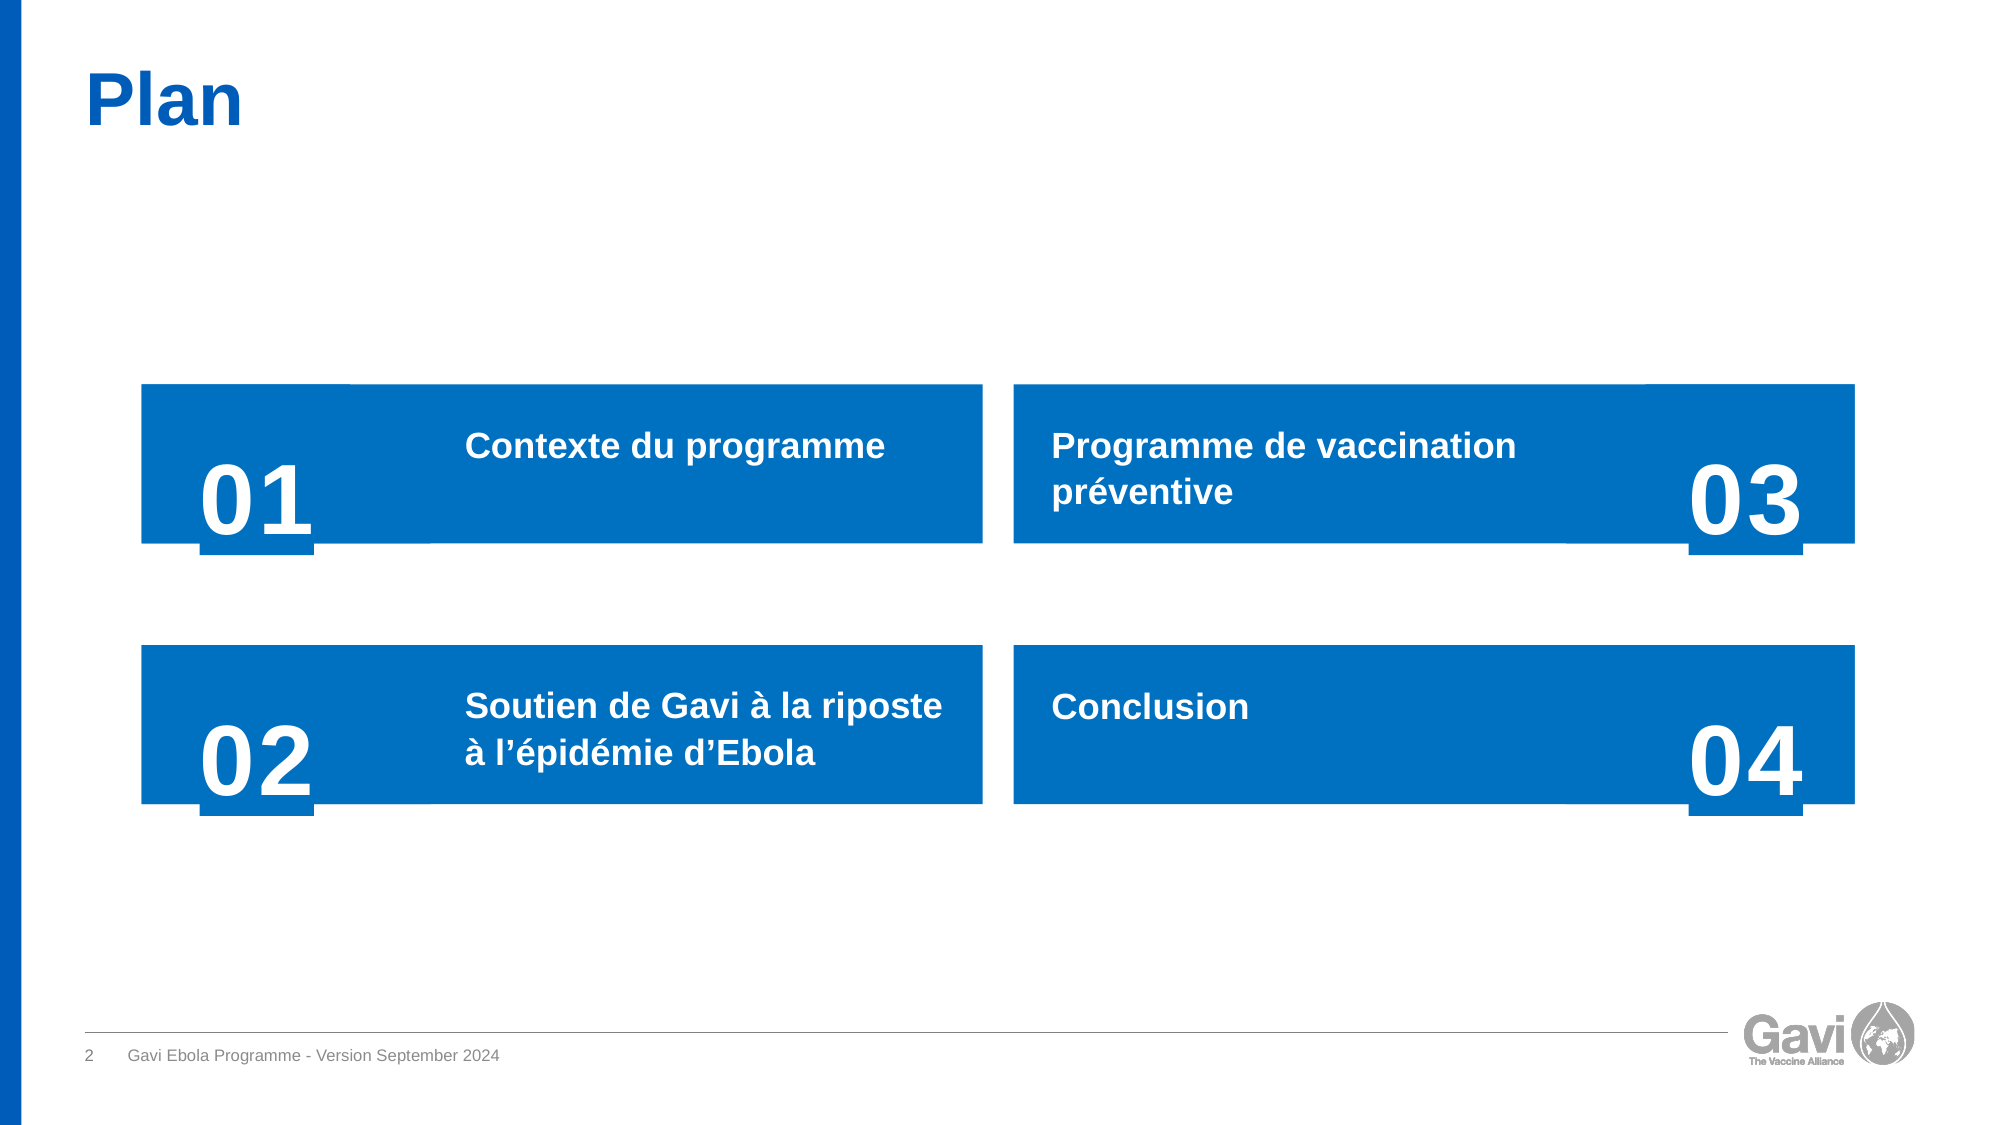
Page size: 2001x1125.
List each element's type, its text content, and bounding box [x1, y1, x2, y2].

text_box [1565, 645, 1855, 805]
picture [1744, 1002, 1915, 1065]
slide_number 2 [84, 1042, 127, 1065]
text_box [351, 384, 983, 544]
text_box [1565, 384, 1855, 544]
text_box Programme de vaccination préventive [1036, 411, 1550, 520]
text_box 04 [1688, 695, 1803, 816]
title Plan [85, 60, 1916, 158]
text_box Contexte du programme [449, 412, 963, 473]
text_box [1013, 384, 1645, 544]
text_box Soutien de Gavi à la riposte à l’épidémie d’Ebola [449, 672, 963, 780]
footer Gavi Ebola Programme - Version September 2024 [127, 1042, 803, 1065]
text_box Conclusion [1036, 672, 1550, 734]
text_box [141, 384, 431, 544]
text_box 02 [199, 695, 314, 816]
text_box 01 [199, 435, 314, 556]
text_box [1013, 645, 1645, 805]
text_box 03 [1688, 435, 1804, 556]
text_box [141, 645, 431, 805]
text_box [351, 645, 983, 805]
